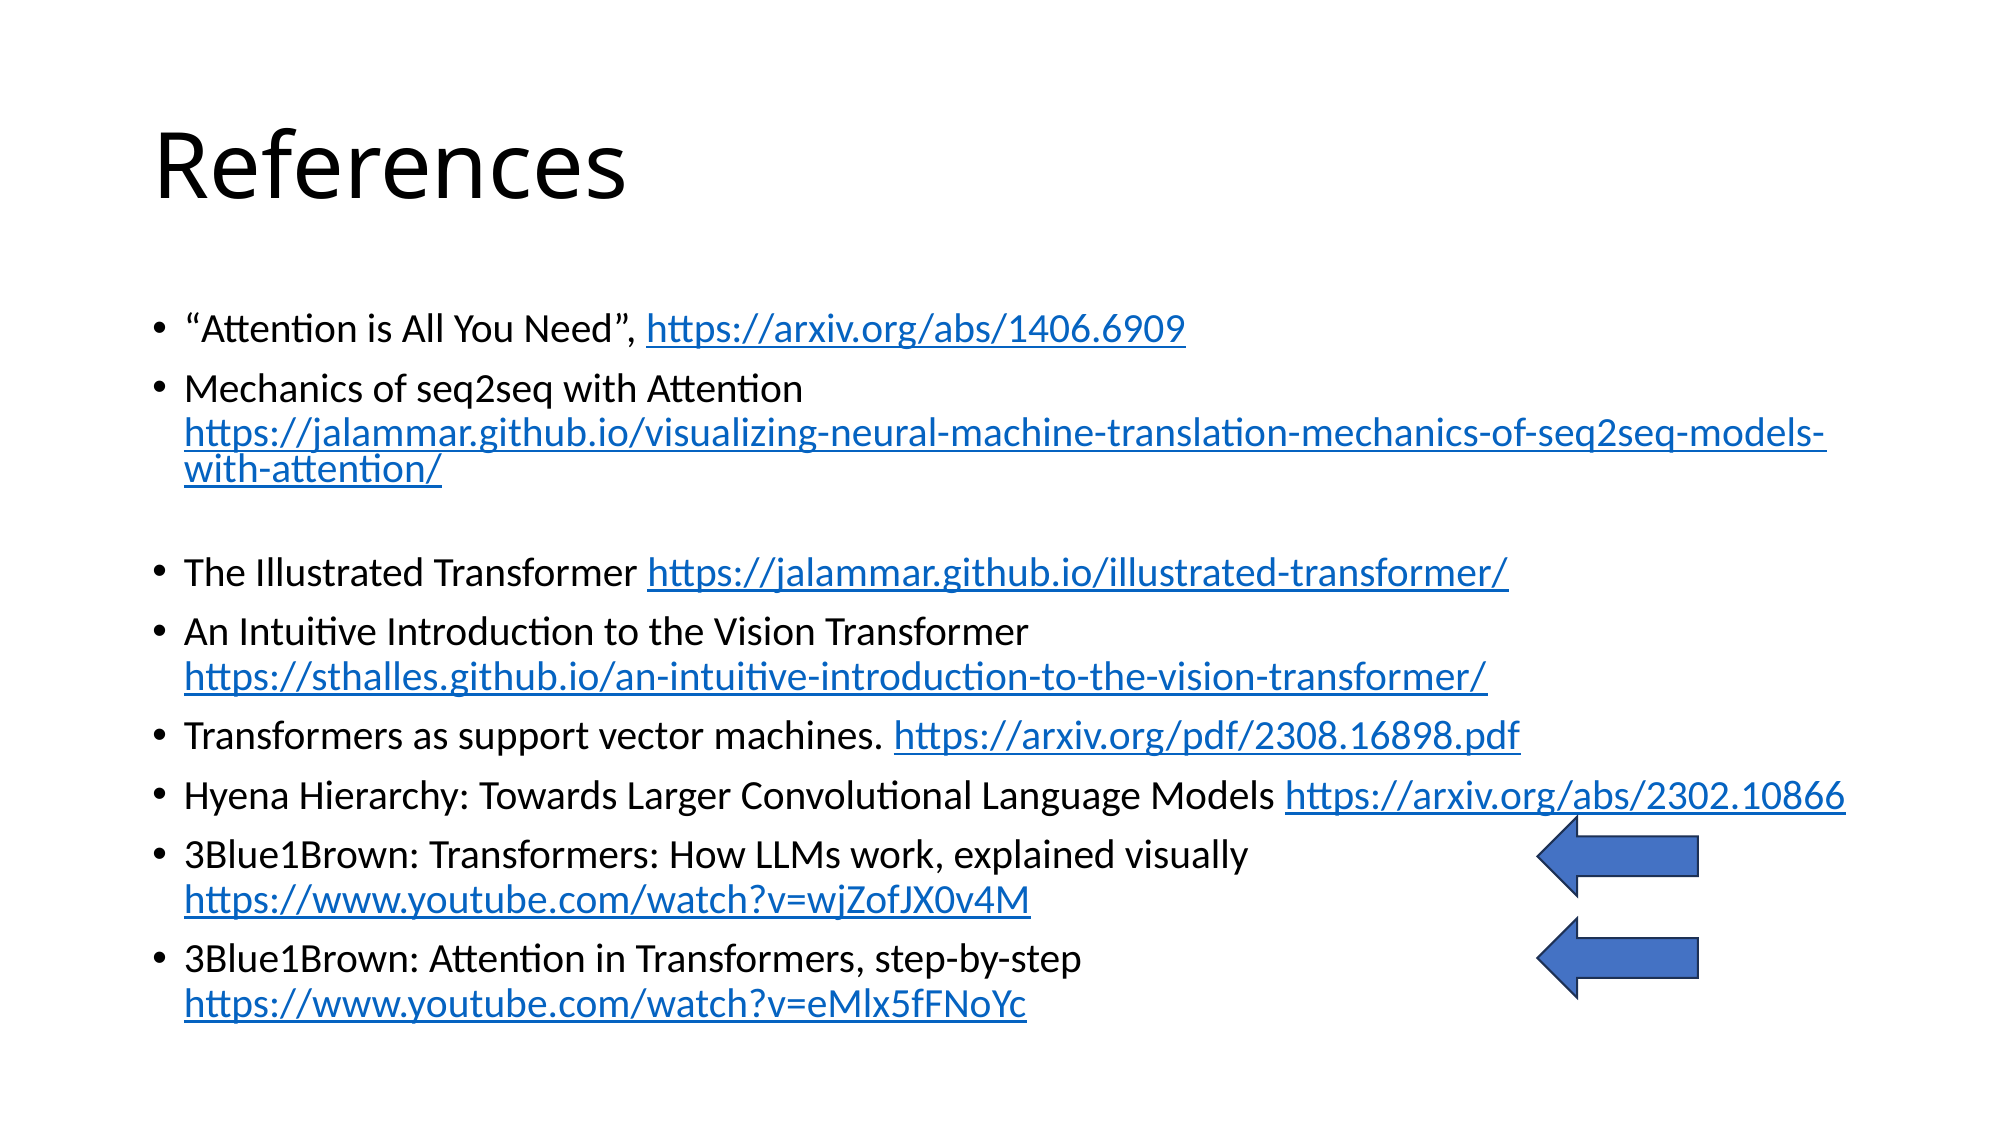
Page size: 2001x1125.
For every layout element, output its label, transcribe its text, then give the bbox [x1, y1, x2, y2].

text_box [1535, 915, 1699, 1001]
title References [137, 59, 1863, 278]
text_box [1535, 814, 1699, 899]
list “Attention is All You Need”, https://arxiv.org/abs/1406.6909 Mechanics of seq2seq with Attention https://jalammar.github.io/visualizing-neural-machine-translation-mechanics-of-seq2seq-models-with-attention/ The Illustrated Transformer https://jalammar.github.io/illustrated-transformer/ An Intuitive Introduction to the Vision Transformer https://sthalles.github.io/an-intuitive-introduction-to-the-vision-transformer/ Transformers as support vector machines. https://arxiv.org/pdf/2308.16898.pdf Hyena Hierarchy: Towards Larger Convolutional Language Models https://arxiv.org/abs/2302.10866 3Blue1Brown: Transformers: How LLMs work, explained visually https://www.youtube.com/watch?v=wjZofJX0v4M 3Blue1Brown: Attention in Transformers, step-by-step https://www.youtube.com/watch?v=eMlx5fFNoYc [137, 299, 1863, 1014]
